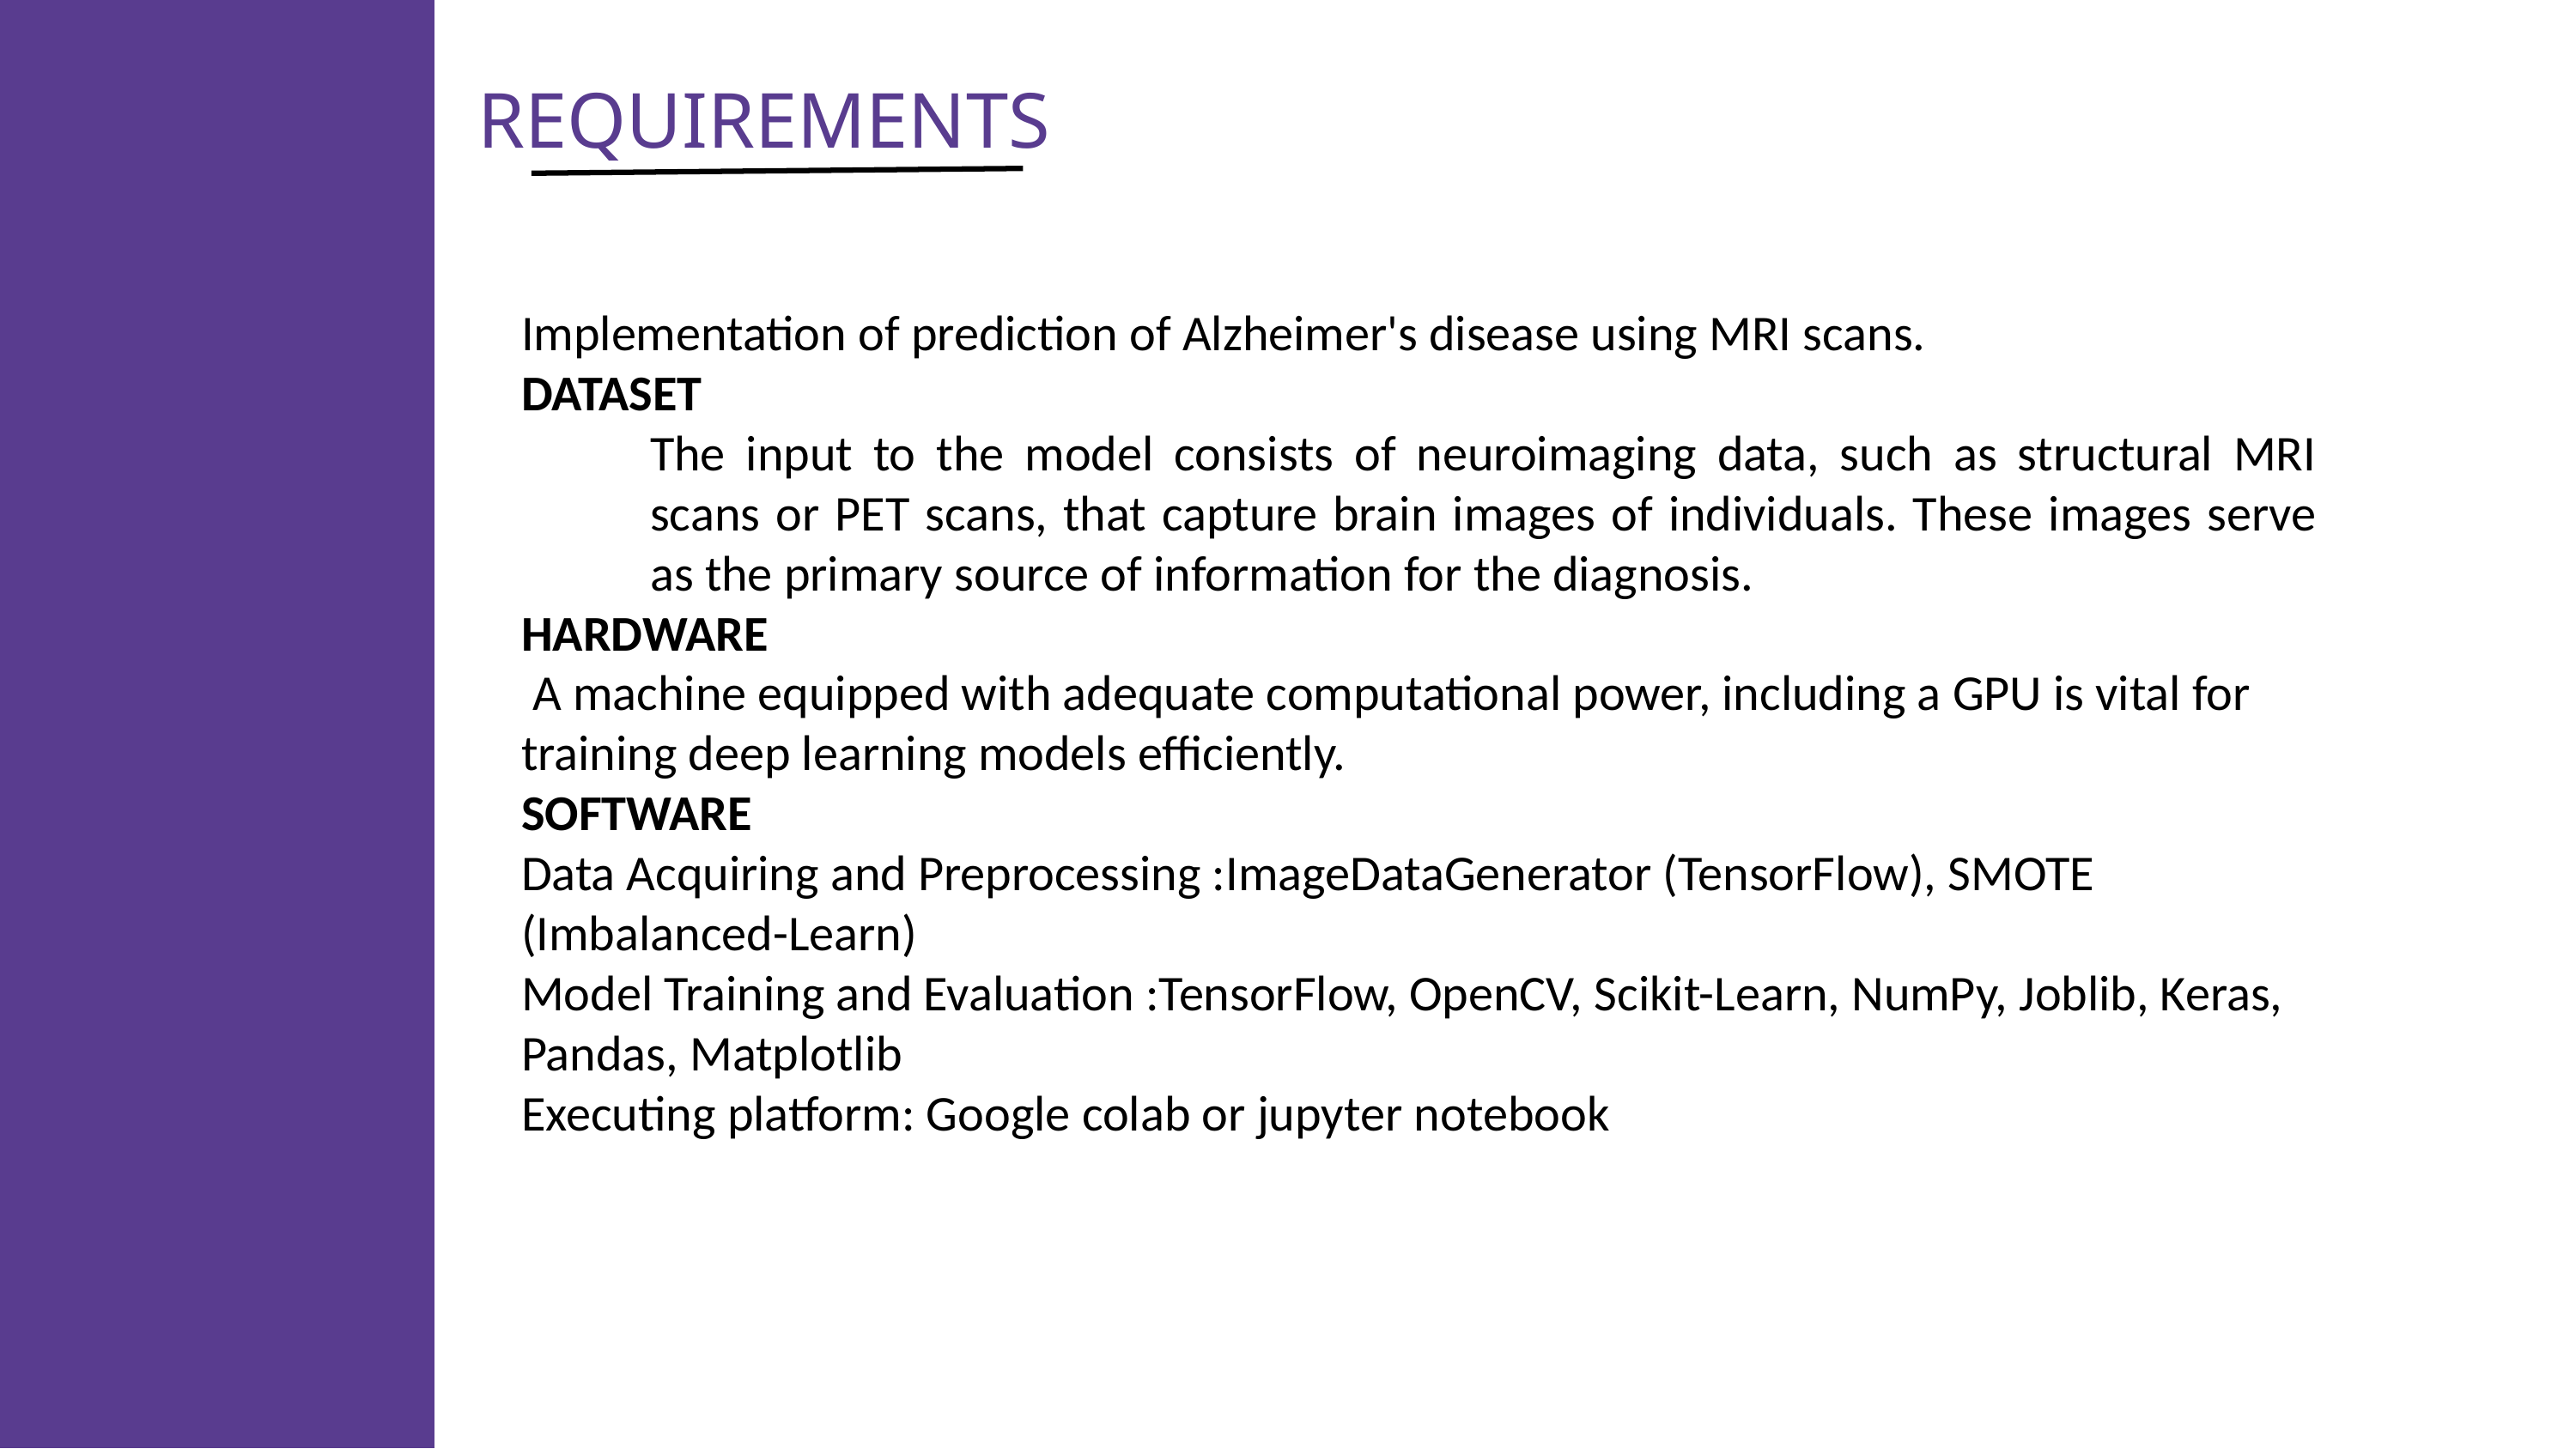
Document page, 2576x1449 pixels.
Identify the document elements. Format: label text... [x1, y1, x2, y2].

text_box Implementation of prediction of Alzheimer's disease using MRI scans. DATASET The input to the model consists of neuroimaging data, such as structural MRI scans or PET scans, that capture brain images of individuals. These images serve as the primary source of information for the diagnosis. HARDWARE A machine equipped with adequate computational power, including a GPU is vital for training deep learning models efficiently. SOFTWARE Data Acquiring and Preprocessing :ImageDataGenerator (TensorFlow), SMOTE (Imbalanced-Learn) Model Training and Evaluation :TensorFlow, OpenCV, Scikit-Learn, NumPy, Joblib, Keras, Pandas, Matplotlib Executing platform: Google colab or jupyter notebook [508, 294, 2330, 1448]
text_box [0, 0, 435, 1449]
text_box REQUIREMENTS [465, 65, 1289, 170]
